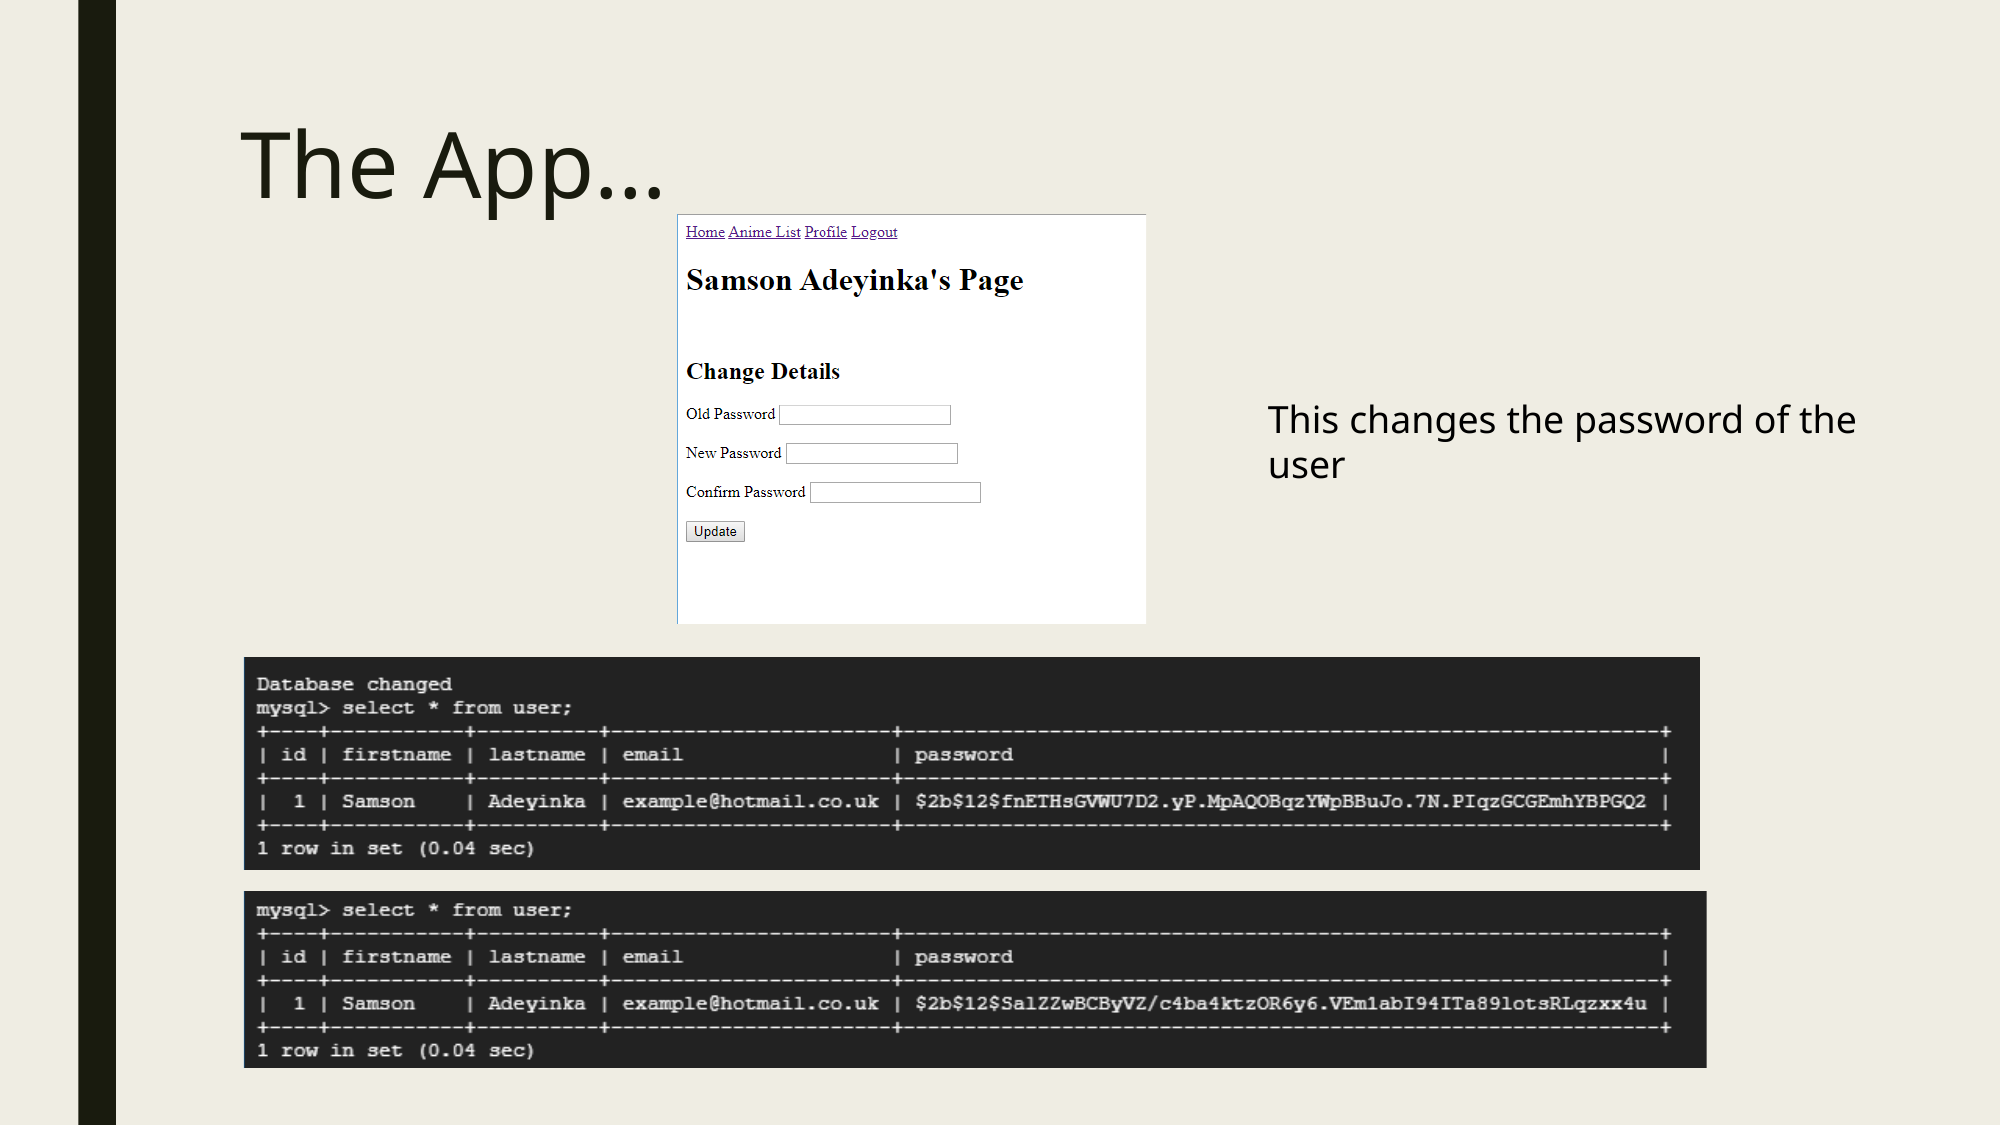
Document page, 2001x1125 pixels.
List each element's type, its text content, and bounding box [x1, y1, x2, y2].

title The App… [225, 112, 1800, 357]
picture [243, 891, 1707, 1068]
picture [677, 214, 1147, 624]
picture [243, 657, 1700, 870]
text_box This changes the password of the user [1253, 388, 1915, 494]
